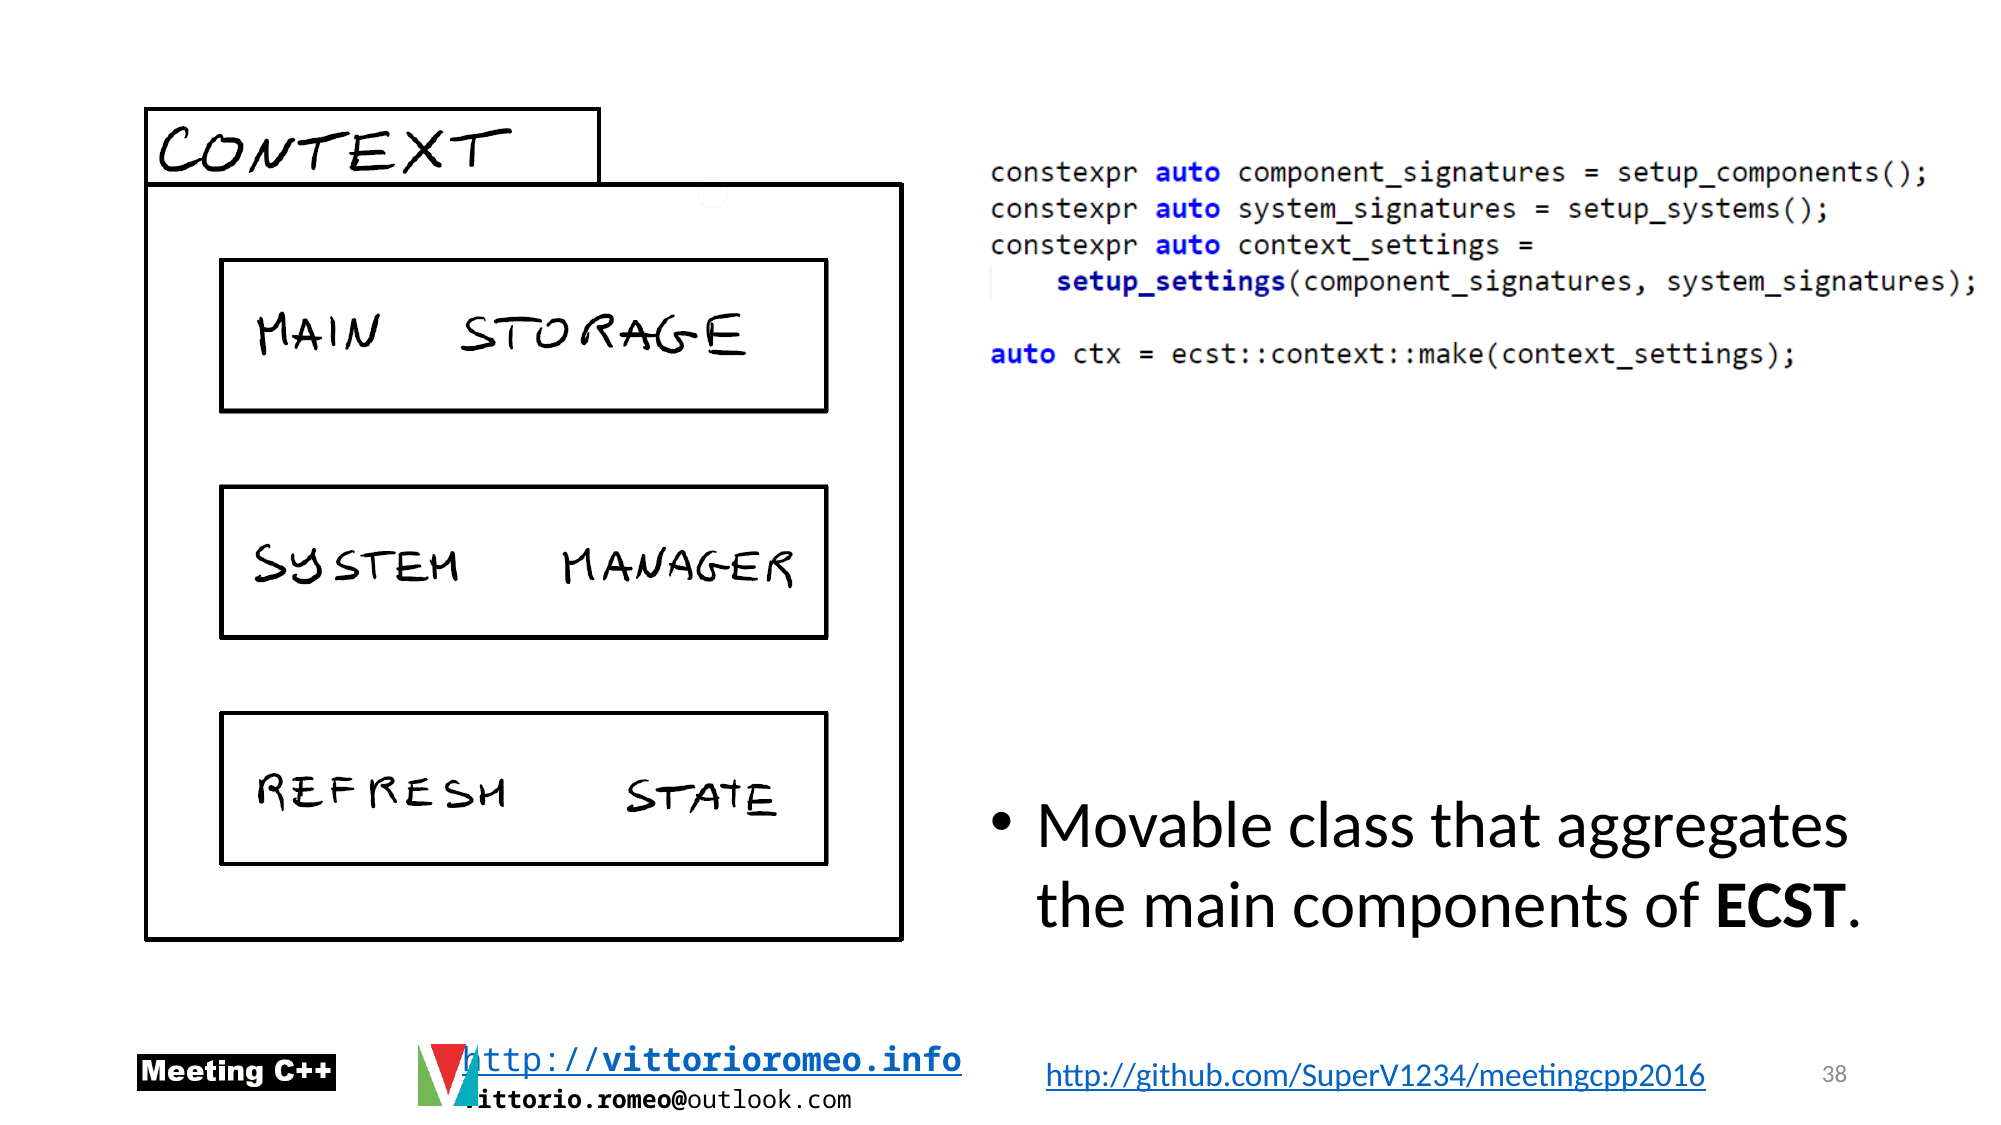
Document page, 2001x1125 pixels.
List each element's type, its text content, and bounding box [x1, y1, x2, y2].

picture [130, 100, 915, 950]
picture [974, 119, 1980, 406]
text_box Movable class that aggregates the main components of ECST. [974, 773, 1894, 948]
slide_number 38 [1793, 1042, 1863, 1103]
picture [418, 1044, 478, 1106]
picture [137, 1054, 336, 1091]
